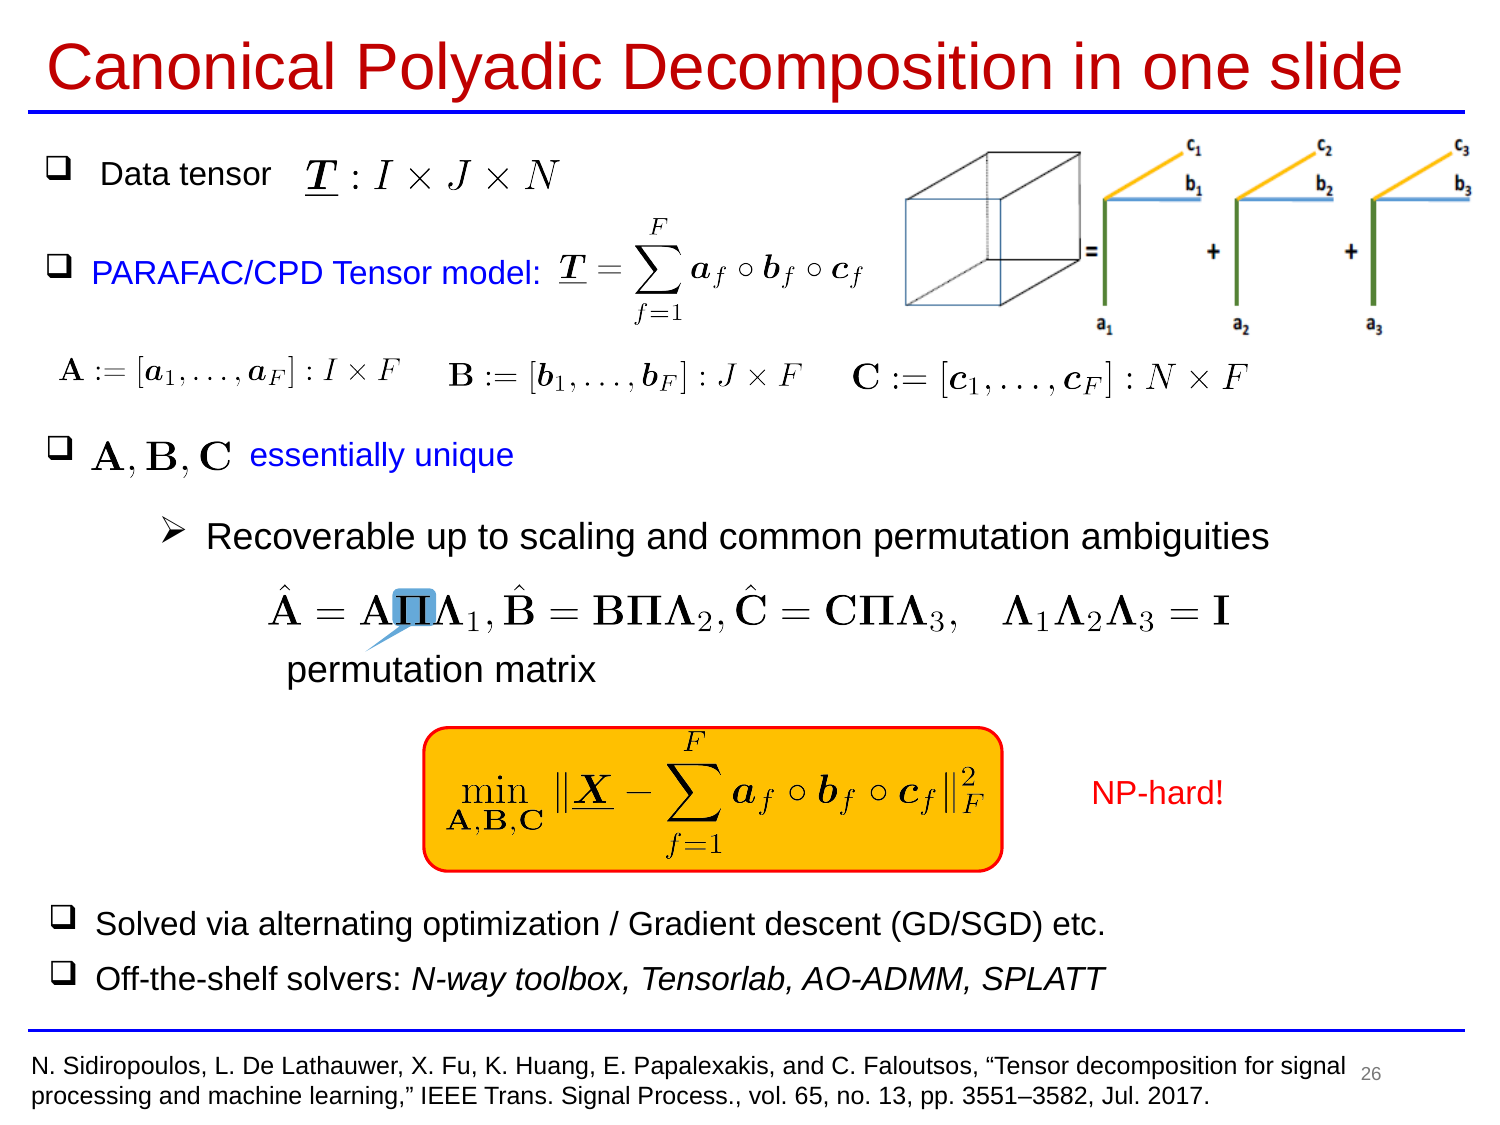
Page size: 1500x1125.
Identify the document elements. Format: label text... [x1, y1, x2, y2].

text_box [26, 425, 534, 482]
text_box NP-hard! [1076, 763, 1248, 819]
text_box Recoverable up to scaling and common permutation ambiguities [144, 504, 1286, 565]
text_box permutation matrix [271, 637, 612, 697]
text_box [382, 633, 402, 637]
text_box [423, 727, 1003, 872]
picture [896, 115, 1500, 358]
footer N. Sidiropoulos, L. De Lathauwer, X. Fu, K. Huang, E. Papalexakis, and C. Faloutsos, “Tensor decomposition for signal processing and machine learning,” IEEE Trans. Signal Process., vol. 65, no. 13, pp. 3551–3582, Jul. 2017. [15, 1039, 1443, 1096]
text_box Solved via alternating optimization / Gradient descent (GD/SGD) etc. [33, 894, 1123, 950]
picture [852, 361, 1249, 398]
picture [448, 360, 802, 395]
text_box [26, 144, 560, 202]
text_box Off-the-shelf solvers: N-way toolbox, Tensorlab, AO-ADMM, SPLATT [33, 950, 1121, 1005]
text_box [26, 217, 864, 325]
slide_number 26 [1059, 1096, 1397, 1103]
picture [267, 584, 1229, 633]
picture [58, 356, 401, 389]
title Canonical Polyadic Decomposition in one slide [31, 0, 1500, 178]
